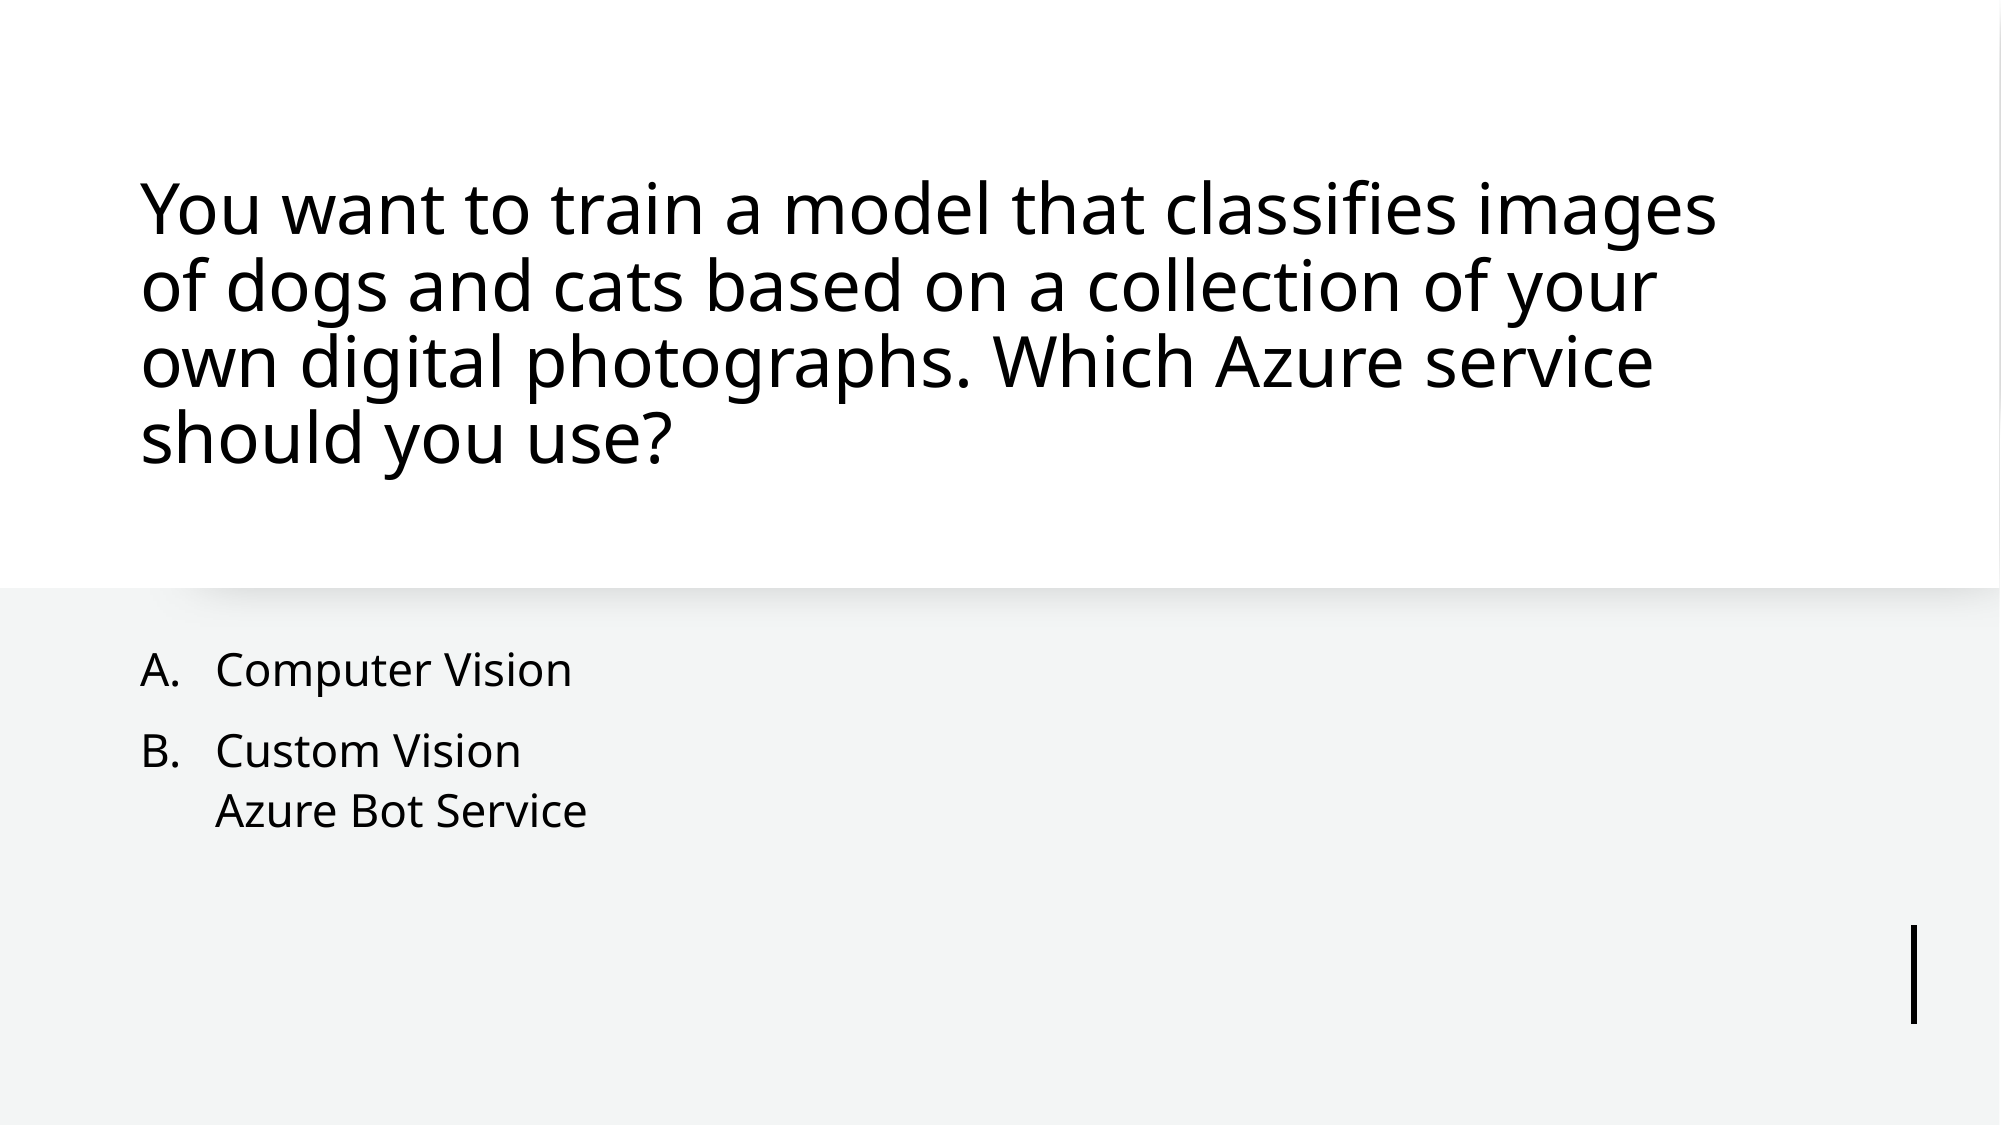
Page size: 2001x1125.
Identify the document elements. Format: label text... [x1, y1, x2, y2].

title You want to train a model that classifies images of dogs and cats based on a collection of your own digital photographs. Which Azure service should you use? [124, 156, 1751, 487]
text_box [0, 589, 2000, 1125]
text_box [0, 0, 2000, 589]
list Computer Vision Custom Vision Azure Bot Service [124, 627, 1591, 1024]
